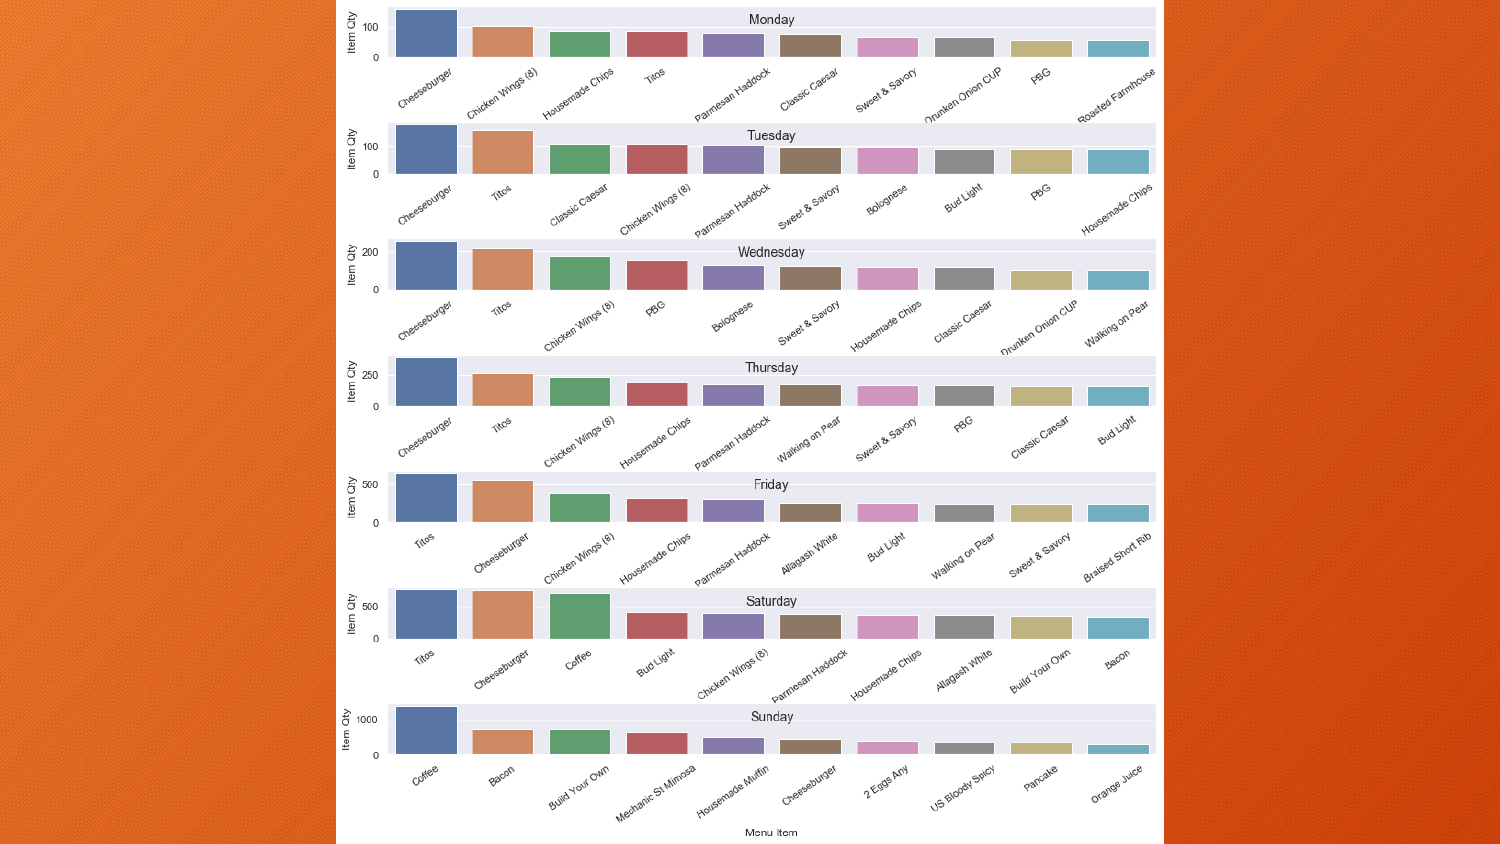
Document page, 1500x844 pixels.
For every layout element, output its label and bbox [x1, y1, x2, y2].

picture [336, 0, 1164, 844]
